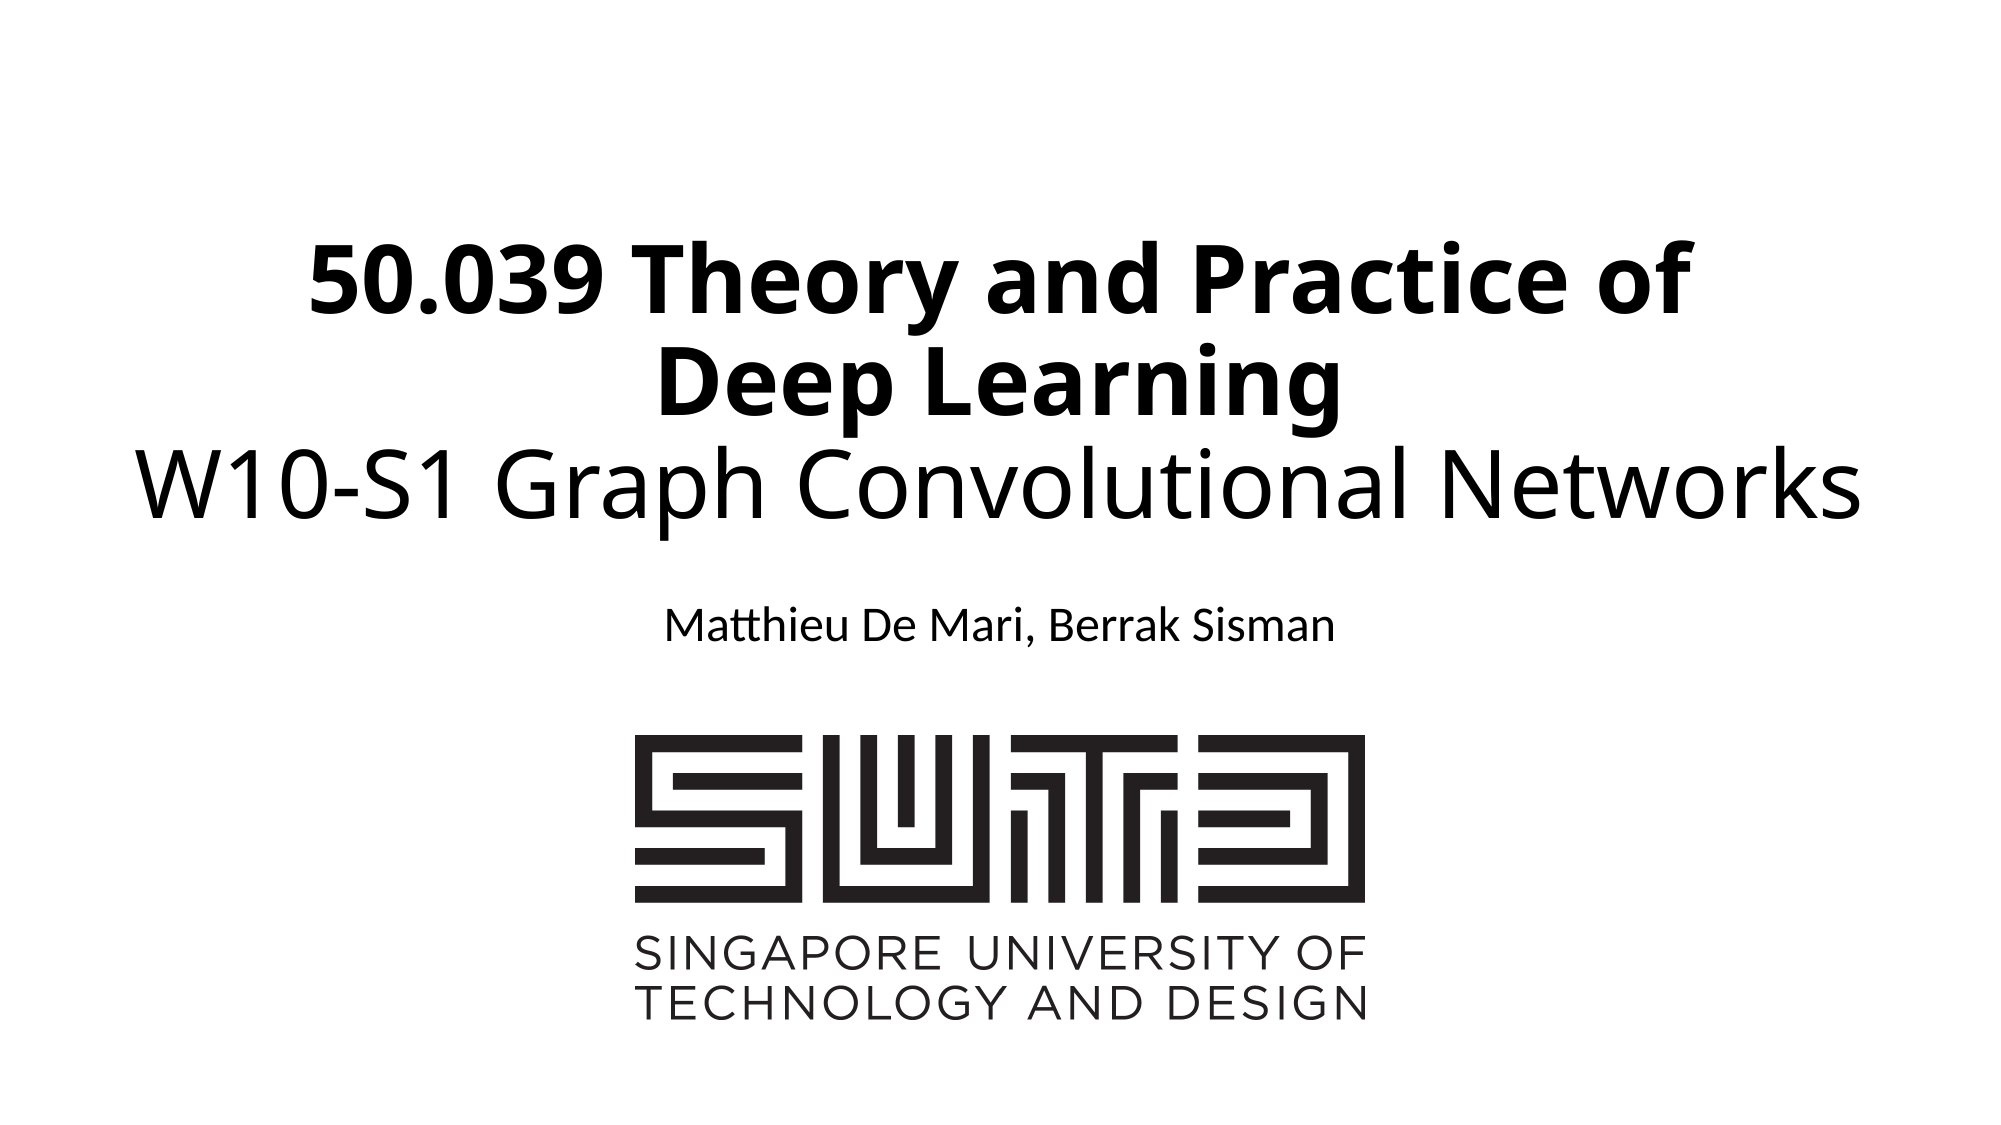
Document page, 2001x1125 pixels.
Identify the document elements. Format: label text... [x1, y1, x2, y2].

picture [635, 735, 1365, 1020]
title 50.039 Theory and Practice of Deep Learning W10-S1 Graph Convolutional Networks [61, 154, 1939, 547]
subtitle Matthieu De Mari, Berrak Sisman [249, 590, 1750, 863]
